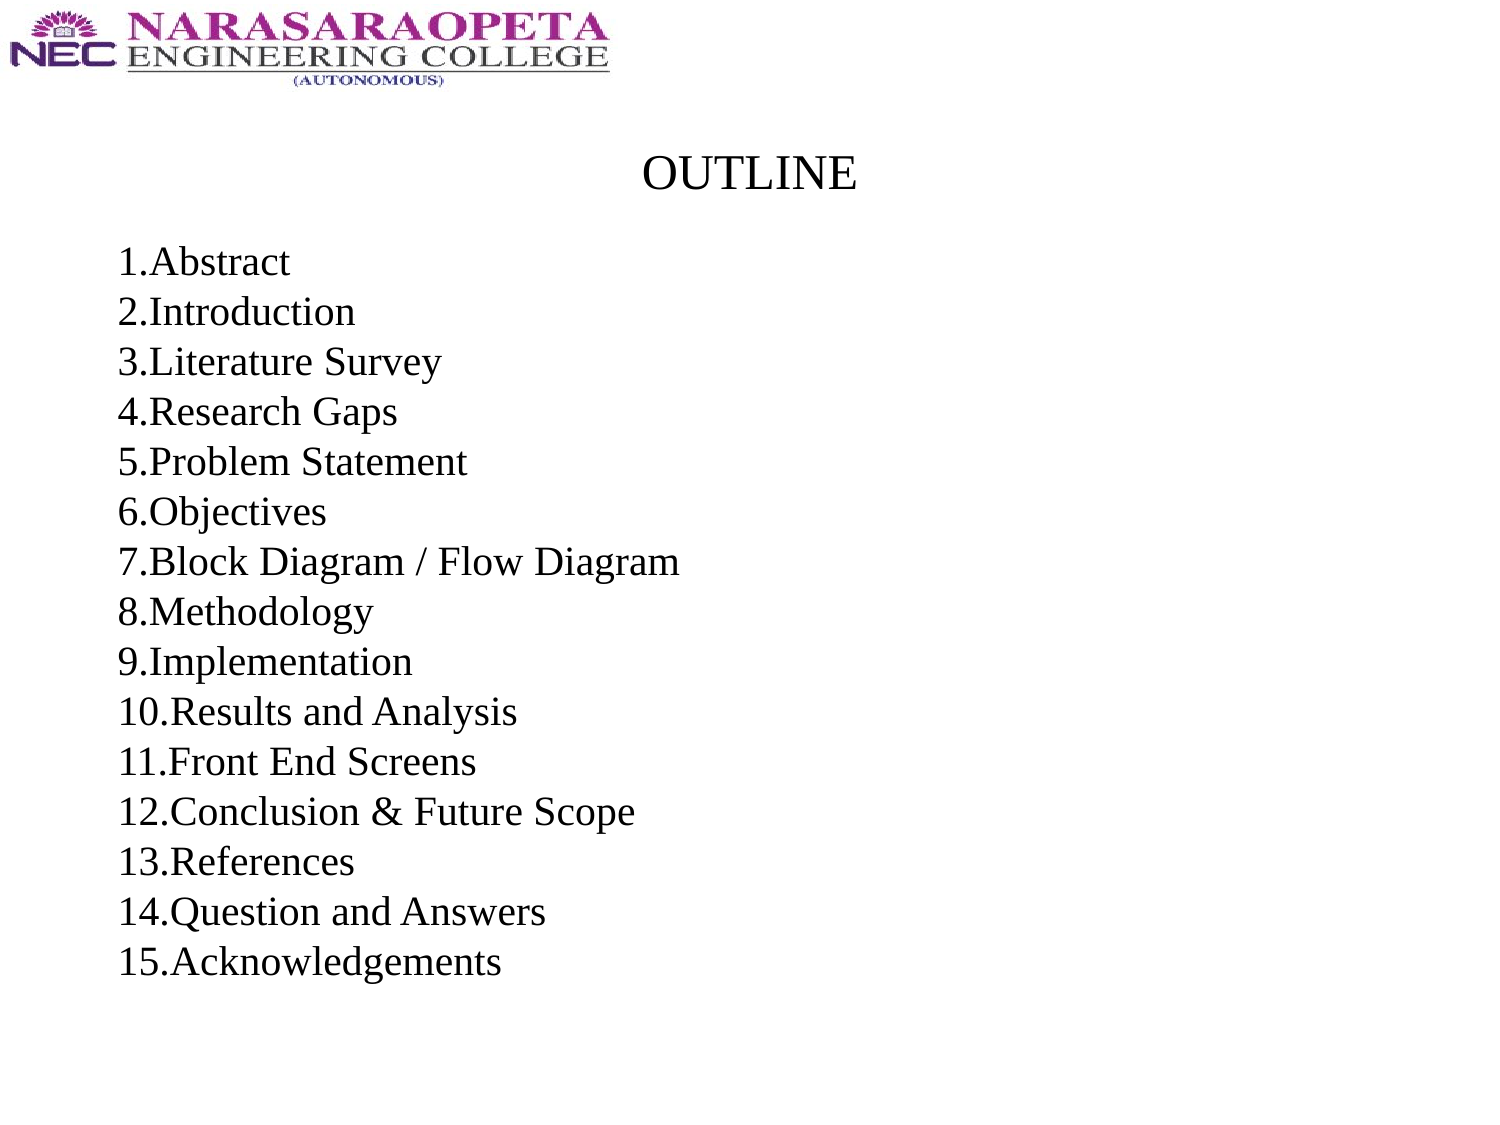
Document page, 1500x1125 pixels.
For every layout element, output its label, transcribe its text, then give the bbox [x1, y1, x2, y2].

list Abstract Introduction Literature Survey Research Gaps Problem Statement Objectives Block Diagram / Flow Diagram Methodology Implementation Results and Analysis Front End Screens 12.Conclusion & Future Scope 13.References 14.Question and Answers 15.Acknowledgements [102, 226, 992, 1042]
title OUTLINE [75, 106, 1425, 233]
picture [0, 4, 618, 92]
